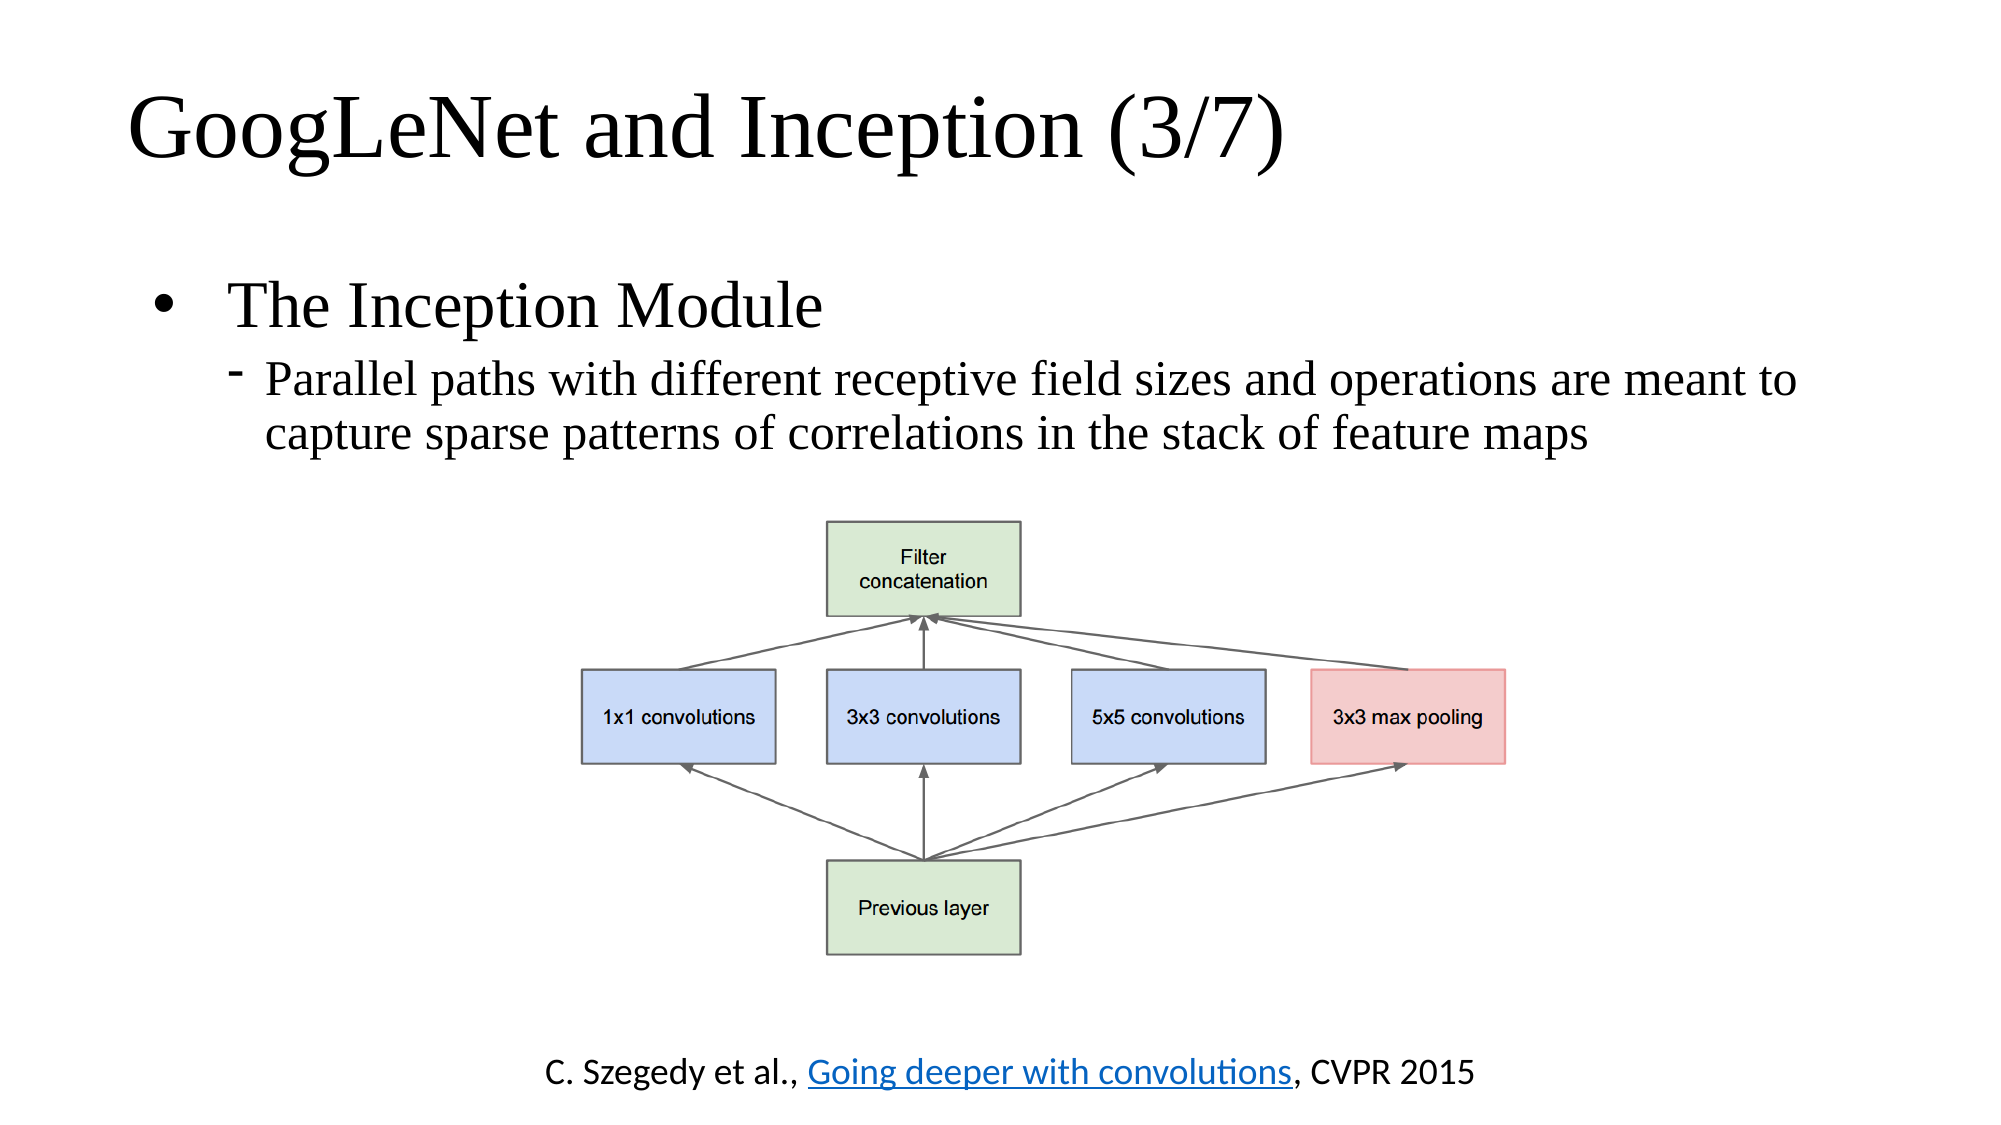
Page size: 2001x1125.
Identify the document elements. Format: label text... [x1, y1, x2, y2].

picture [562, 499, 1525, 968]
list The Inception Module Parallel paths with different receptive field sizes and operations are meant to capture sparse patterns of correlations in the stack of feature maps [137, 262, 1863, 1014]
text_box C. Szegedy et al., Going deeper with convolutions, CVPR 2015 [362, 1039, 1650, 1100]
title GoogLeNet and Inception (3/7) [112, 18, 1838, 237]
